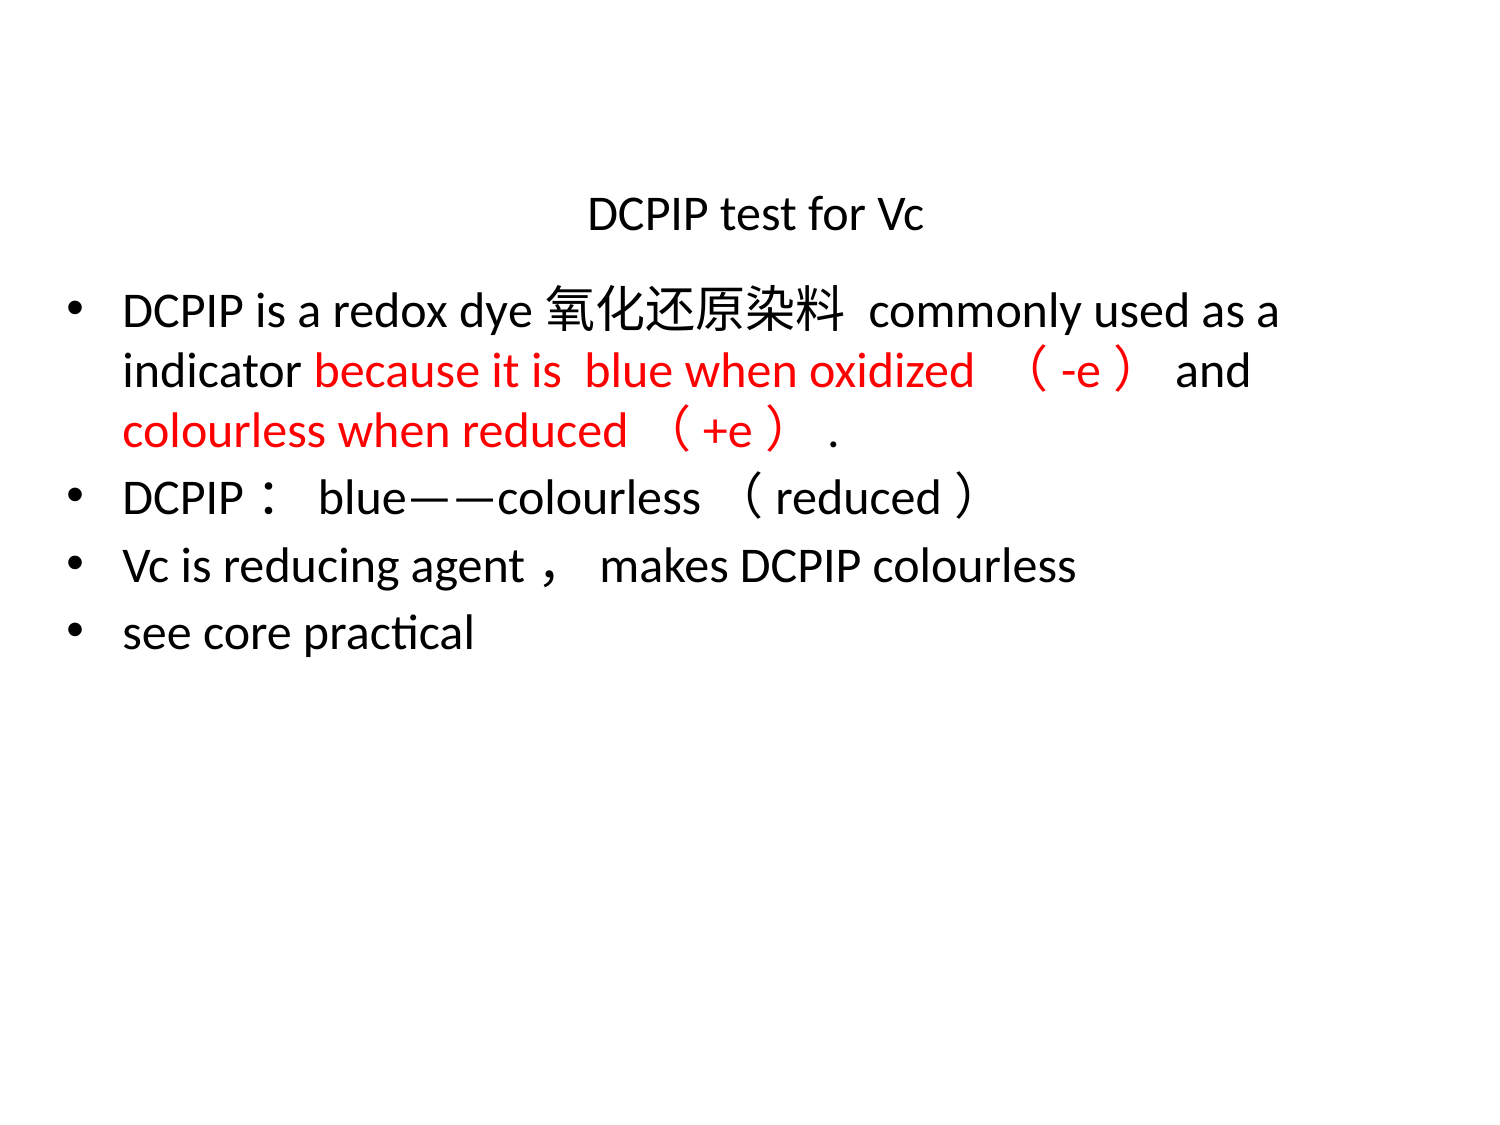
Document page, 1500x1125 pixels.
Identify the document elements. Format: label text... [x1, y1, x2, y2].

title DCPIP test for Vc [80, 140, 1431, 282]
list DCPIP is a redox dye氧化还原染料 commonly used as a indicator because it is blue when oxidized （-e）and colourless when reduced（+e）. DCPIP：blue——colourless（reduced） Vc is reducing agent，makes DCPIP colourless see core practical [51, 269, 1402, 827]
